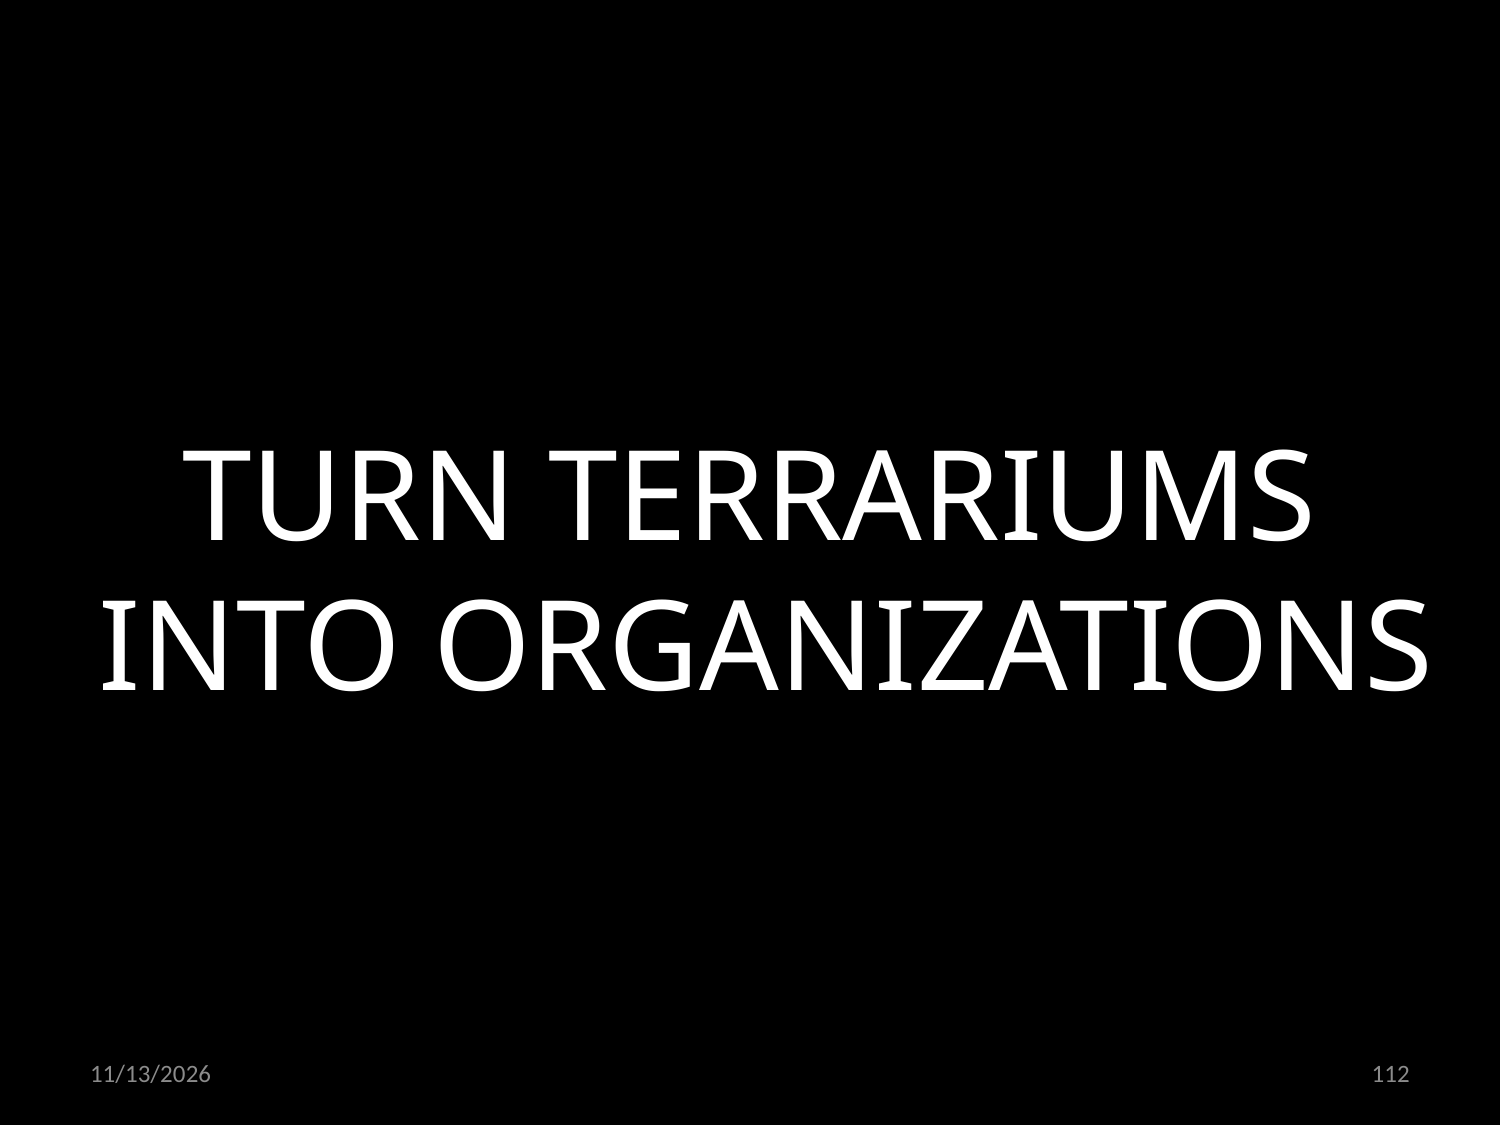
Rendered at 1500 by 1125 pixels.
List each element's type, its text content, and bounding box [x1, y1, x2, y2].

list TURN TERRARIUMS INTO ORGANIZATIONS [0, 408, 1500, 510]
slide_number 112 [1074, 1042, 1425, 1103]
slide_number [75, 1042, 425, 1103]
